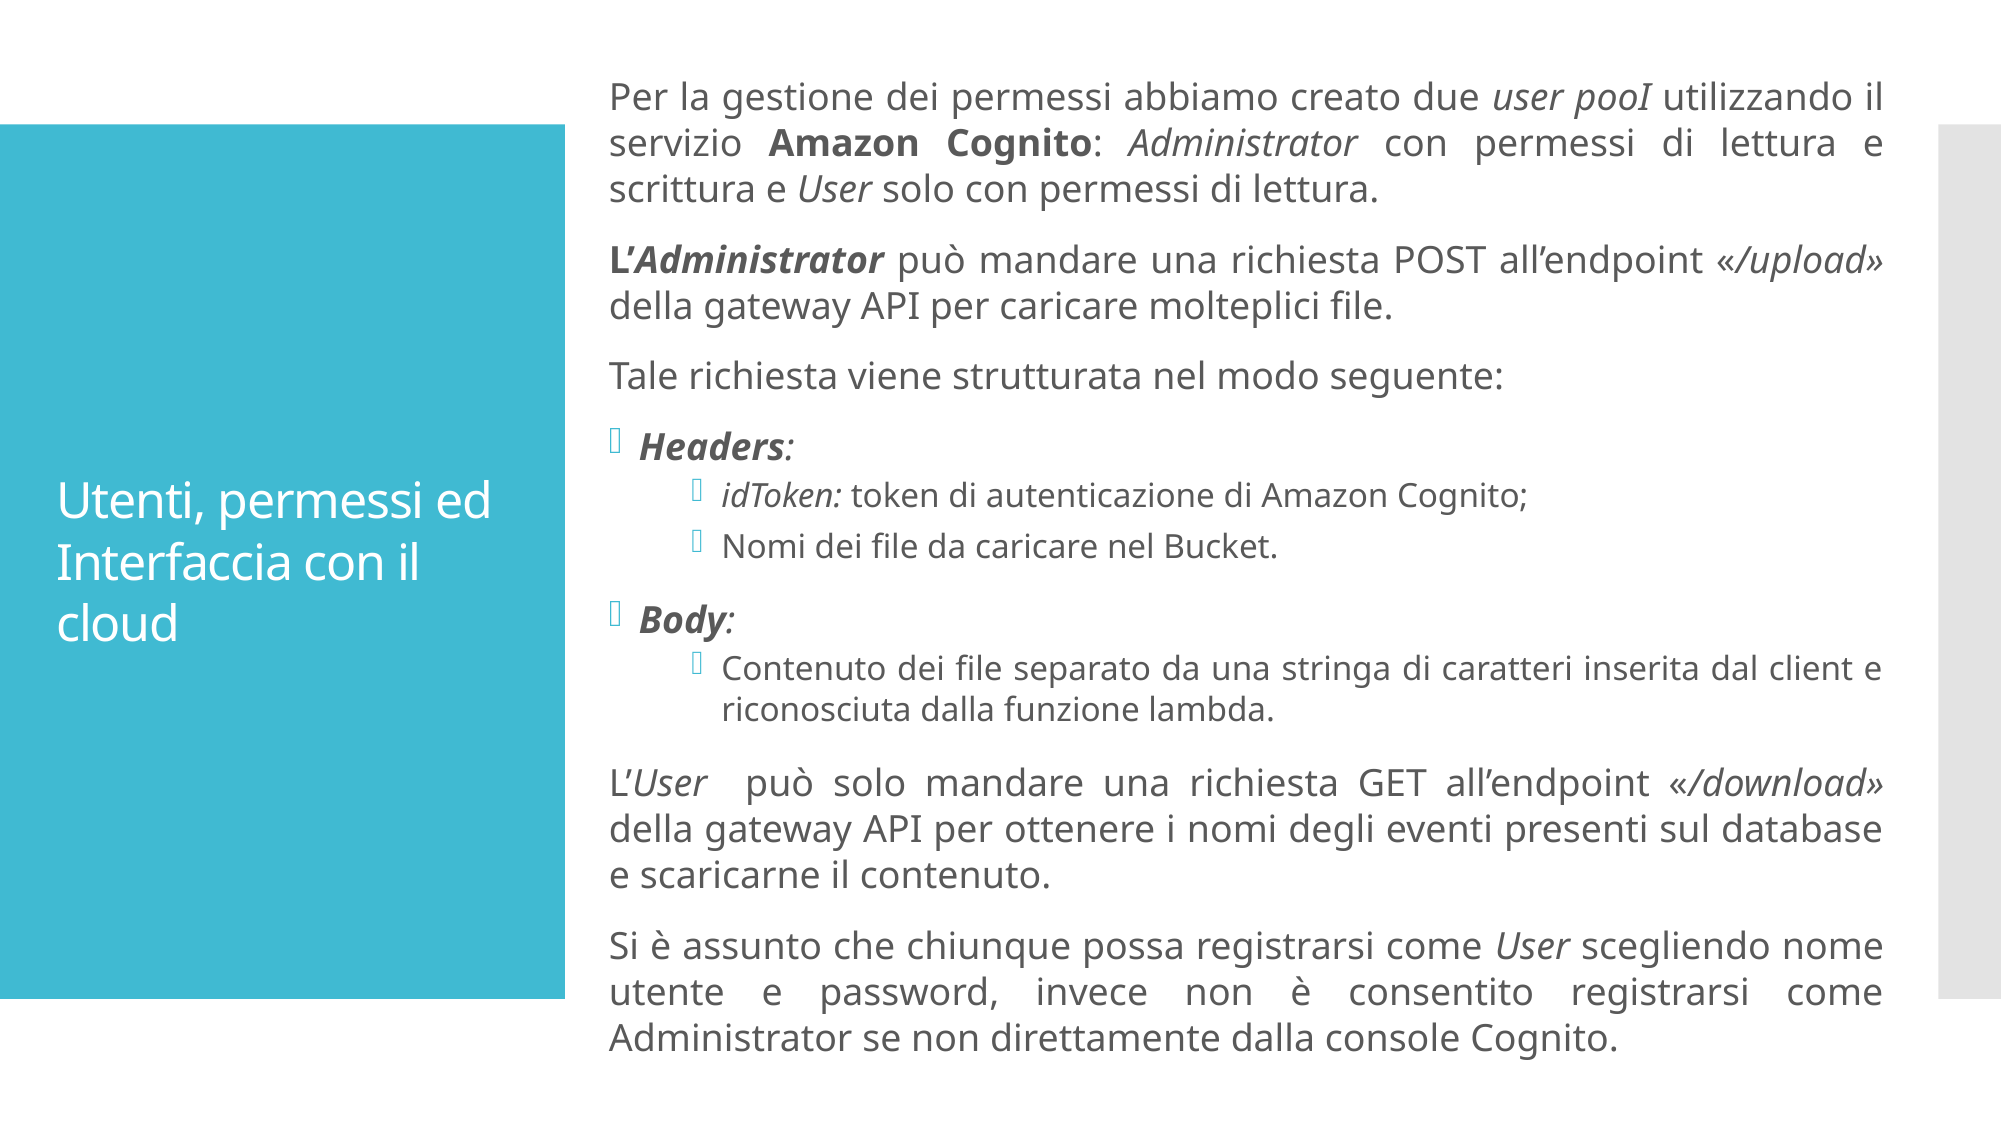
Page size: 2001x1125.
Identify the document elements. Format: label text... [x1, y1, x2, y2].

title Utenti, permessi ed Interfaccia con il cloud [41, 184, 525, 940]
list Per la gestione dei permessi abbiamo creato due user pooI utilizzando il servizio Amazon Cognito: Administrator con permessi di lettura e scrittura e User solo con permessi di lettura. L’Administrator può mandare una richiesta POST all’endpoint «/upload» della gateway API per caricare molteplici file. Tale richiesta viene strutturata nel modo seguente: Headers: idToken: token di autenticazione di Amazon Cognito; Nomi dei file da caricare nel Bucket. Body: Contenuto dei file separato da una stringa di caratteri inserita dal client e riconosciuta dalla funzione lambda. L’User può solo mandare una richiesta GET all’endpoint «/download» della gateway API per ottenere i nomi degli eventi presenti sul database e scaricarne il contenuto. Si è assunto che chiunque possa registrarsi come User scegliendo nome utente e password, invece non è consentito registrarsi come Administrator se non direttamente dalla console Cognito. [593, 53, 1900, 1081]
